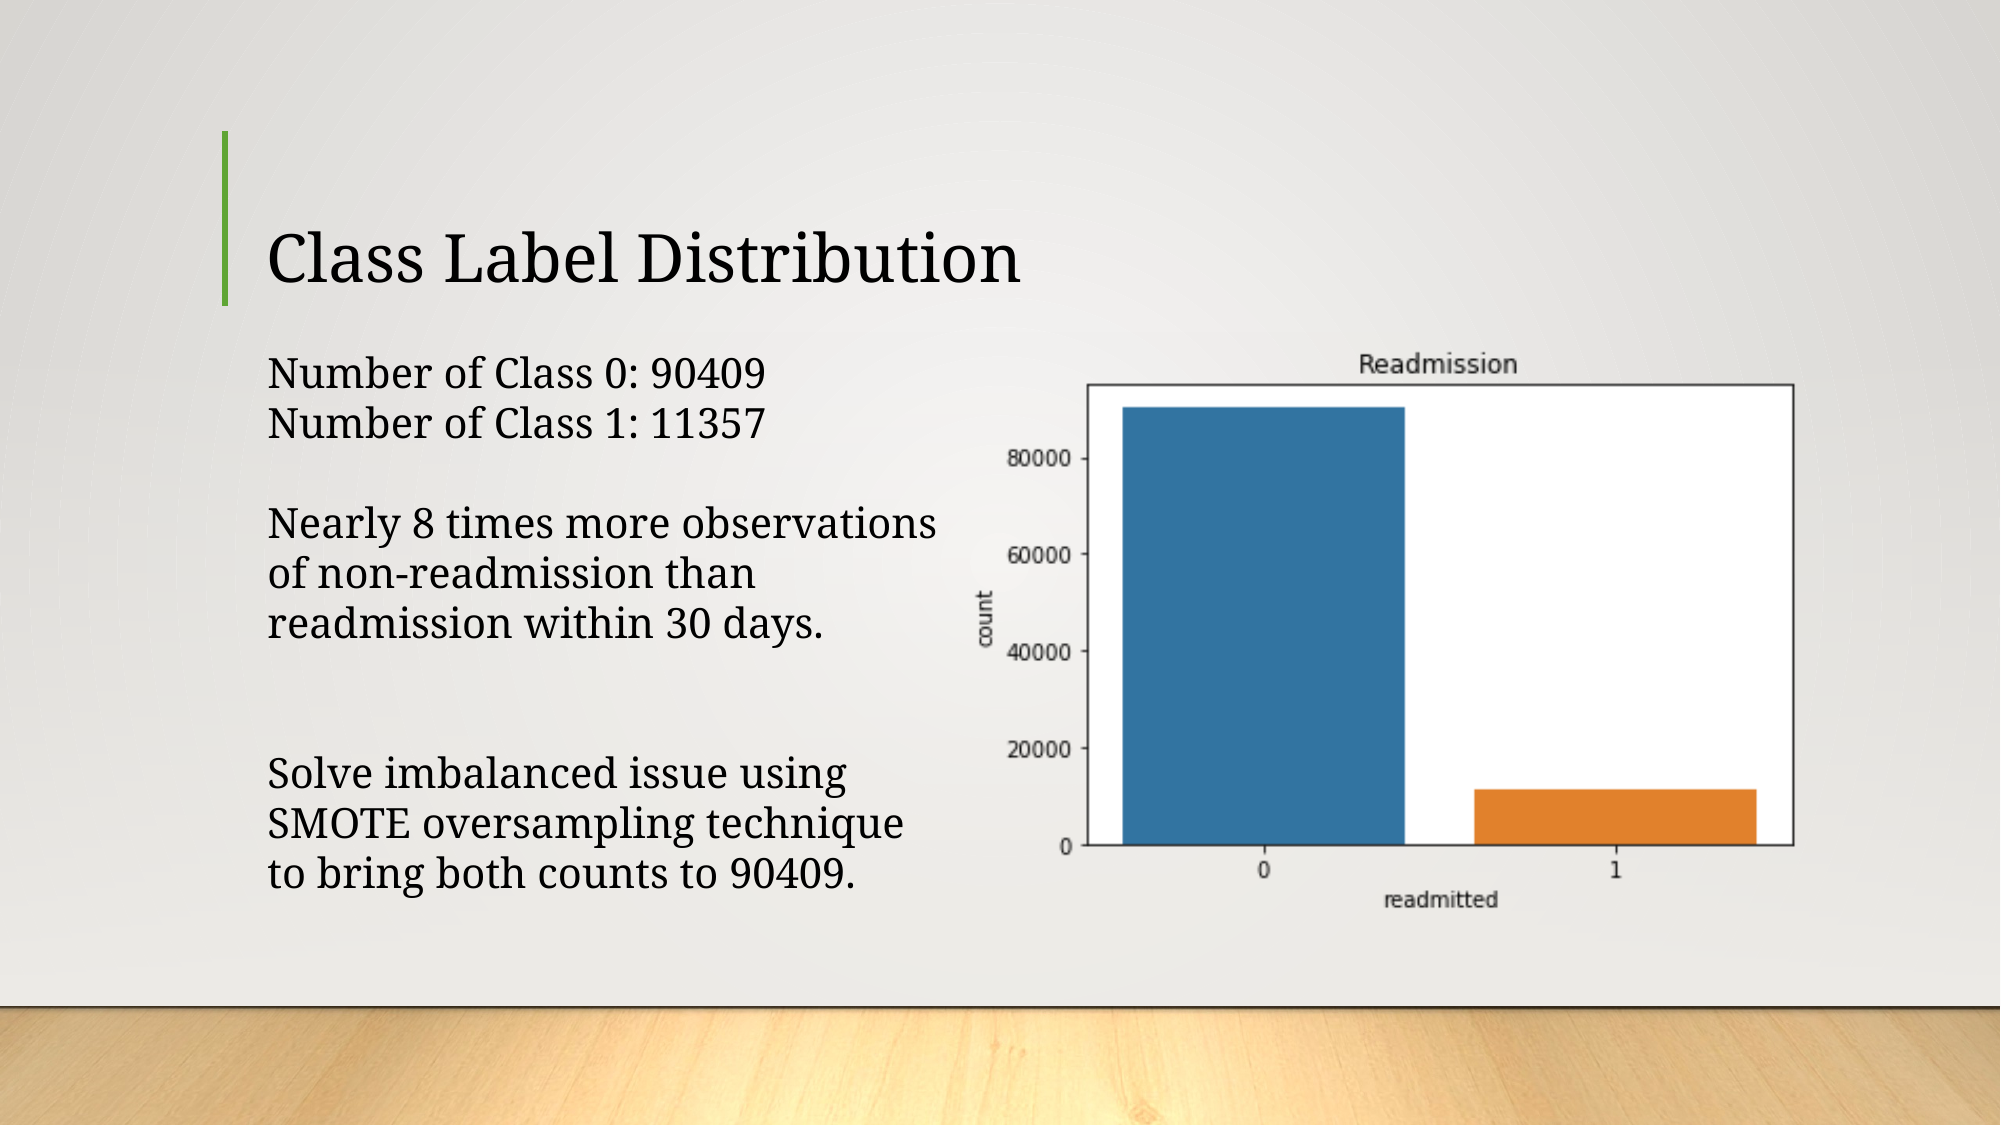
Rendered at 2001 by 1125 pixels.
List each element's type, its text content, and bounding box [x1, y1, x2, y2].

picture [0, 1006, 2000, 1125]
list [961, 338, 1814, 926]
text_box Number of Class 0: 90409 Number of Class 1: 11357 Nearly 8 times more observations of non-readmission than readmission within 30 days. Solve imbalanced issue using SMOTE oversampling technique to bring both counts to 90409. [252, 338, 961, 904]
title Class Label Distribution [251, 131, 1814, 305]
